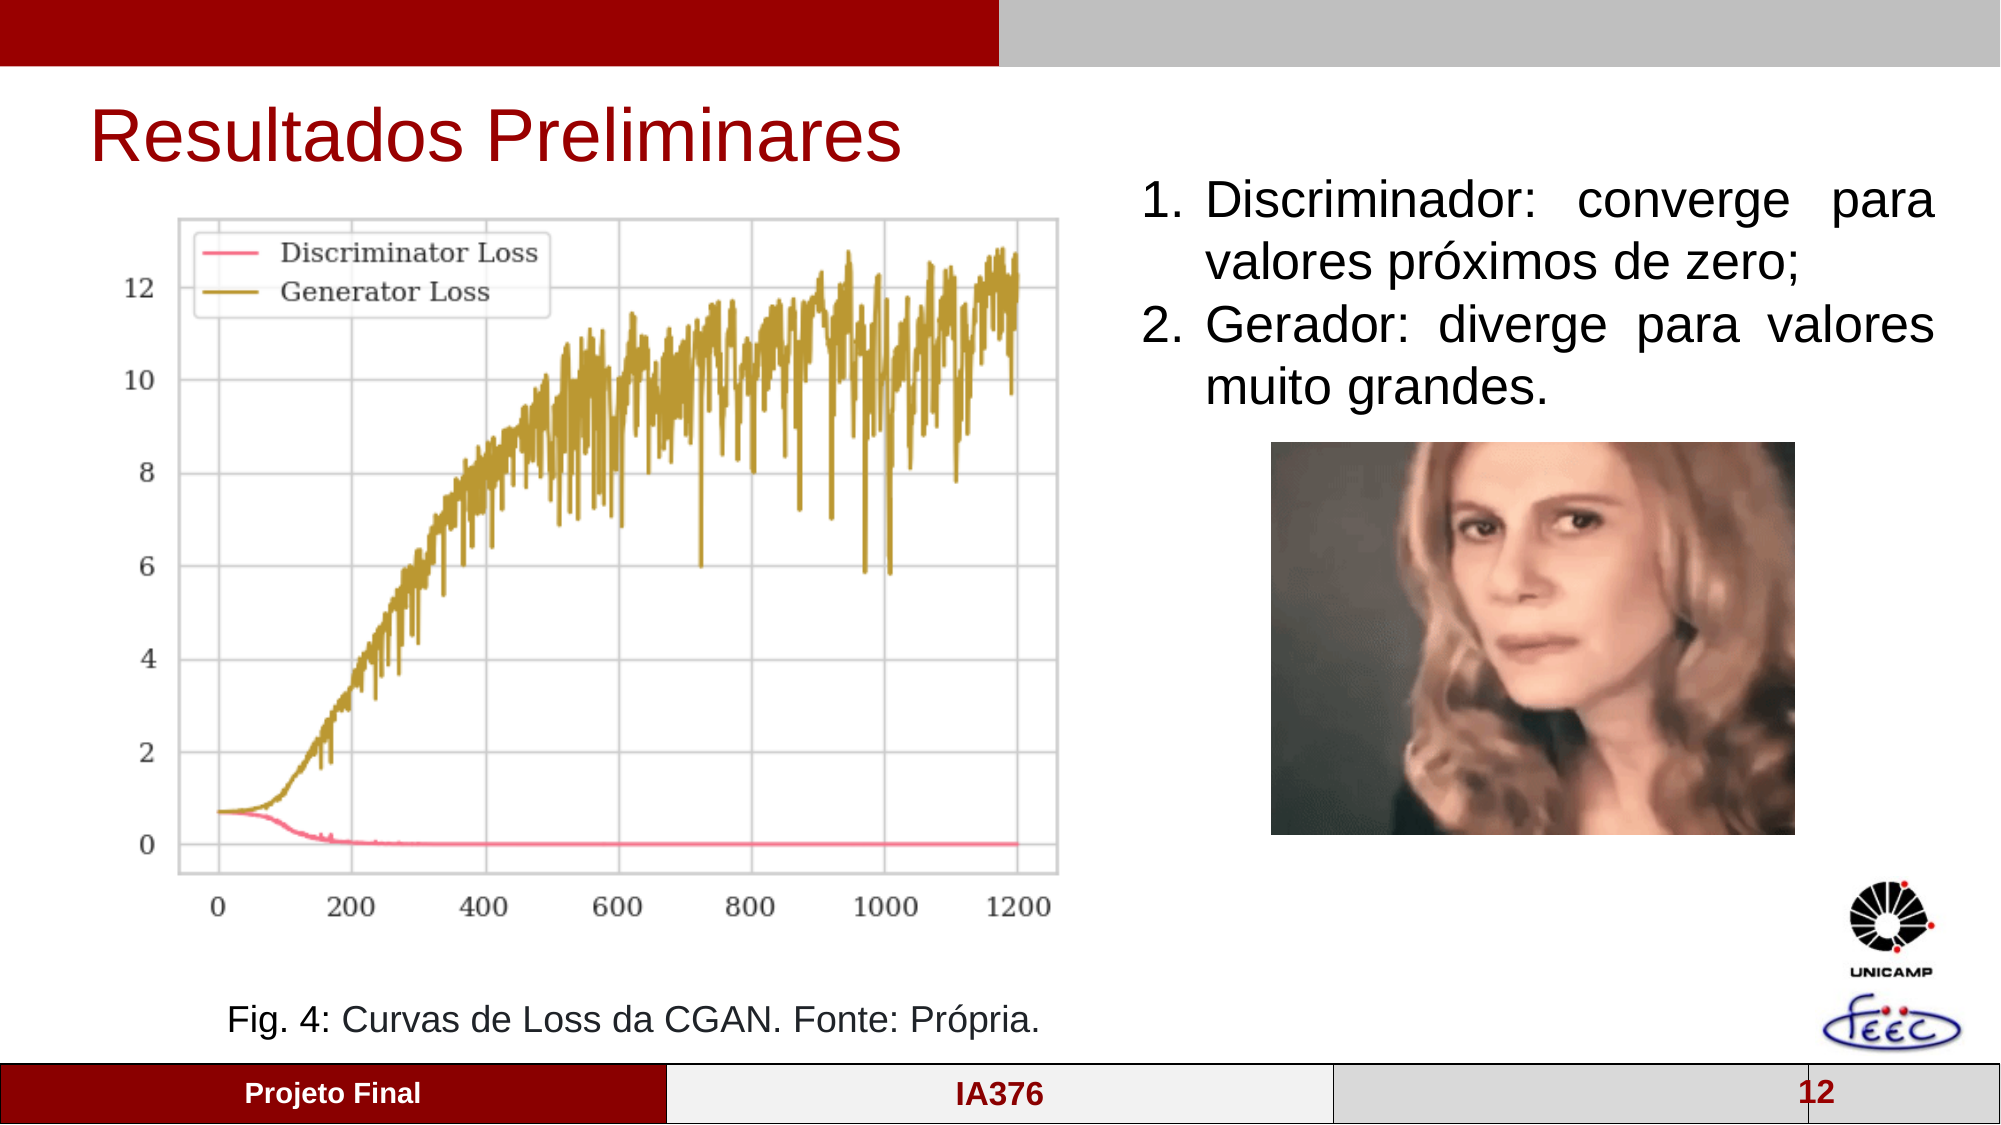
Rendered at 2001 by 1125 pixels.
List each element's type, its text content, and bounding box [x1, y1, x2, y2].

picture [1815, 876, 1969, 1056]
text_box Resultados Preliminares [0, 79, 2000, 184]
text_box Fig. 4: Curvas de Loss da CGAN. Fonte: Própria. [77, 950, 1100, 1056]
text_box Discriminador: converge para valores próximos de zero; Gerador: diverge para valores muito grandes. [1115, 202, 1951, 504]
picture [102, 201, 1075, 933]
picture [1270, 441, 1796, 836]
text_box [0, 0, 1000, 65]
